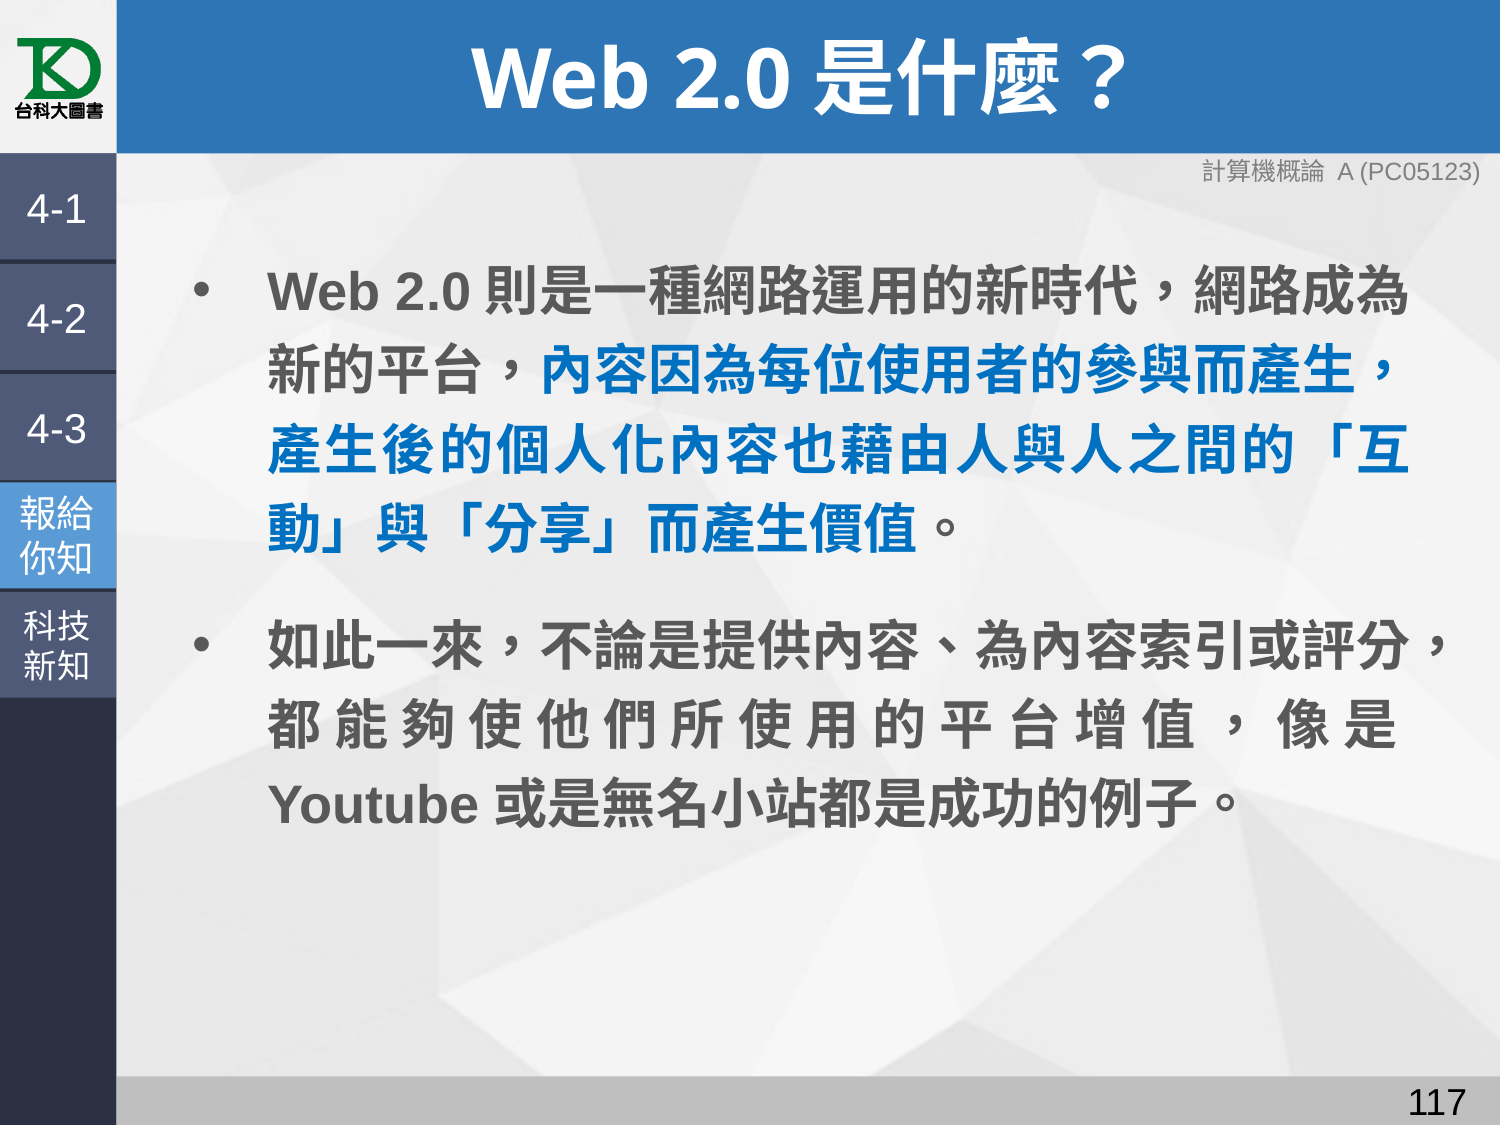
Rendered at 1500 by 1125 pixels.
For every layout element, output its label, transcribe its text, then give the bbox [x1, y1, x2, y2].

picture [0, 0, 116, 153]
title Web 2.0是什麼？ [116, 4, 1500, 158]
text_box 報給 你知 [0, 481, 117, 589]
slide_number 116 [1323, 1070, 1482, 1125]
text_box 4-1 [0, 153, 117, 261]
text_box 4-3 [0, 373, 117, 481]
text_box 科技 新知 [0, 591, 117, 699]
picture [117, 158, 1500, 1076]
text_box 4-2 [0, 263, 117, 371]
list Web 2.0則是一種網路運用的新時代，網路成為新的平台，內容因為每位使用者的參與而產生，產生後的個人化內容也藉由人與人之間的「互動」與「分享」而產生價值。 如此一來，不論是提供內容、為內容索引或評分，都能夠使他們所使用的平台增值，像是Youtube或是無名小站都是成功的例子。 [177, 234, 1426, 1125]
